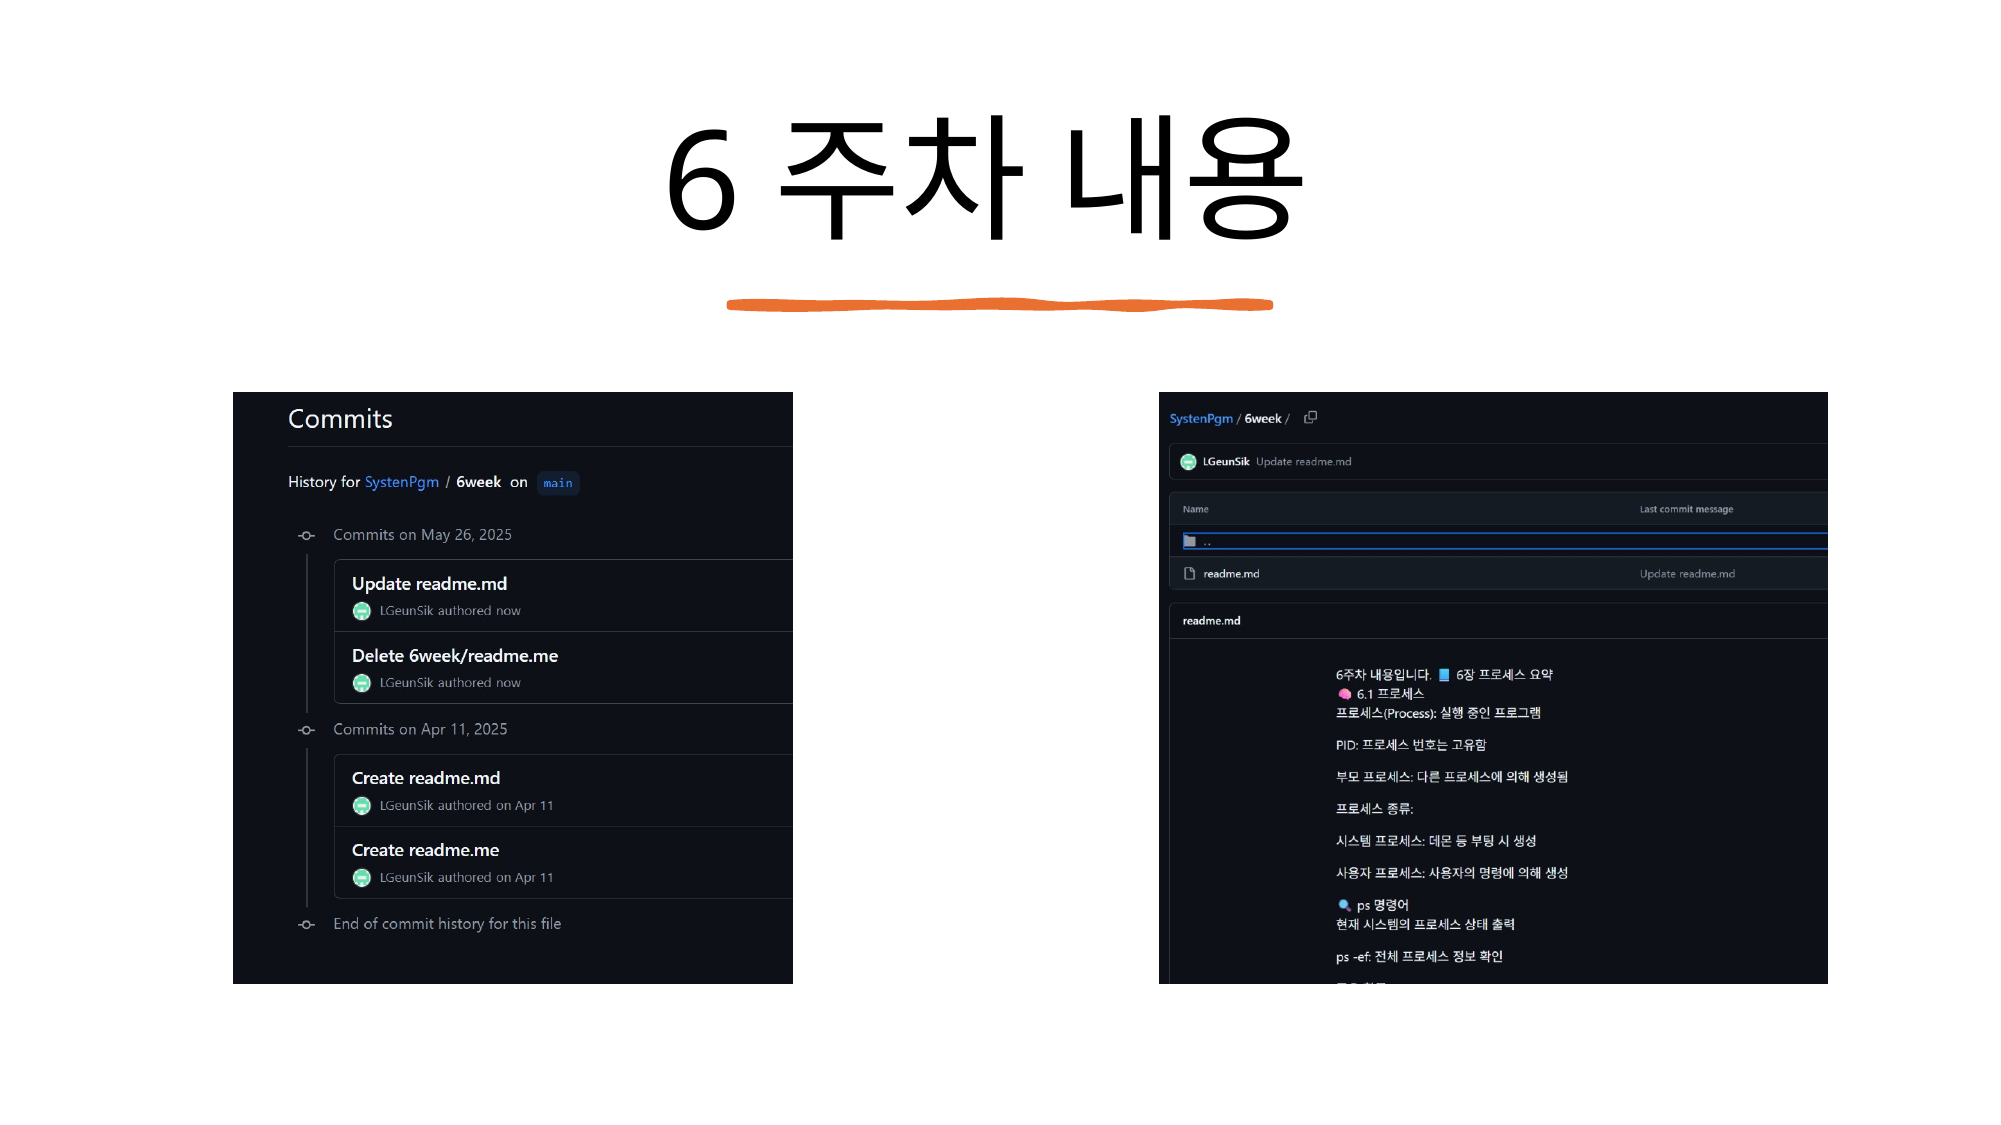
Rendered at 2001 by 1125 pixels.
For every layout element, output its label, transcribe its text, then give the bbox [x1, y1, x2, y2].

title 6주차 내용 [150, 90, 1850, 281]
picture [233, 392, 793, 985]
picture [1158, 392, 1828, 985]
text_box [726, 297, 1274, 313]
